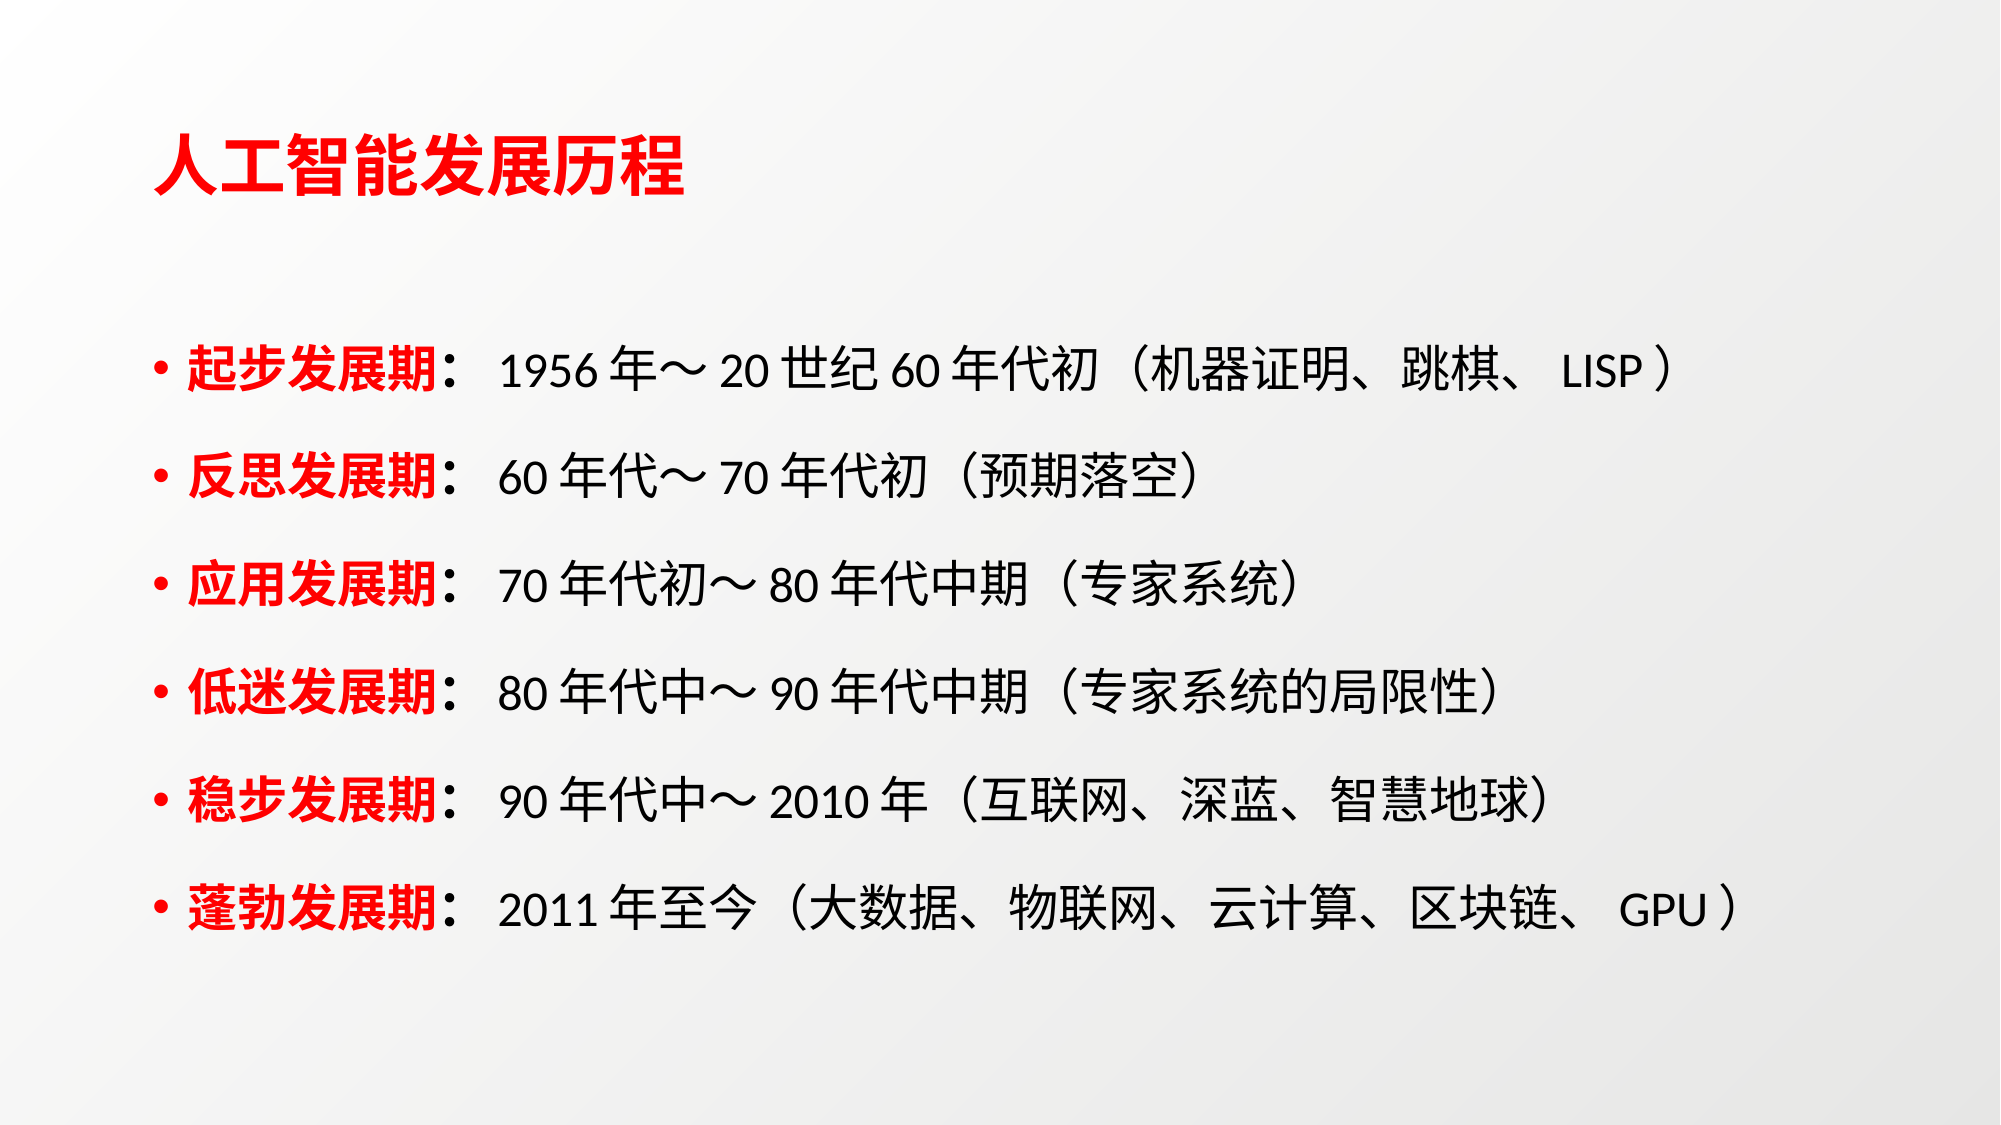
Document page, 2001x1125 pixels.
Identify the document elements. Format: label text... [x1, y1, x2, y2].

list 起步发展期：1956年～20世纪60年代初（机器证明、跳棋、LISP） 反思发展期：60年代～70年代初（预期落空） 应用发展期：70年代初～80年代中期（专家系统） 低迷发展期：80年代中～90年代中期（专家系统的局限性） 稳步发展期：90年代中～2010年（互联网、深蓝、智慧地球） 蓬勃发展期：2011年至今（大数据、物联网、云计算、区块链、GPU） [137, 299, 1863, 1014]
title 人工智能发展历程 [137, 59, 1863, 278]
